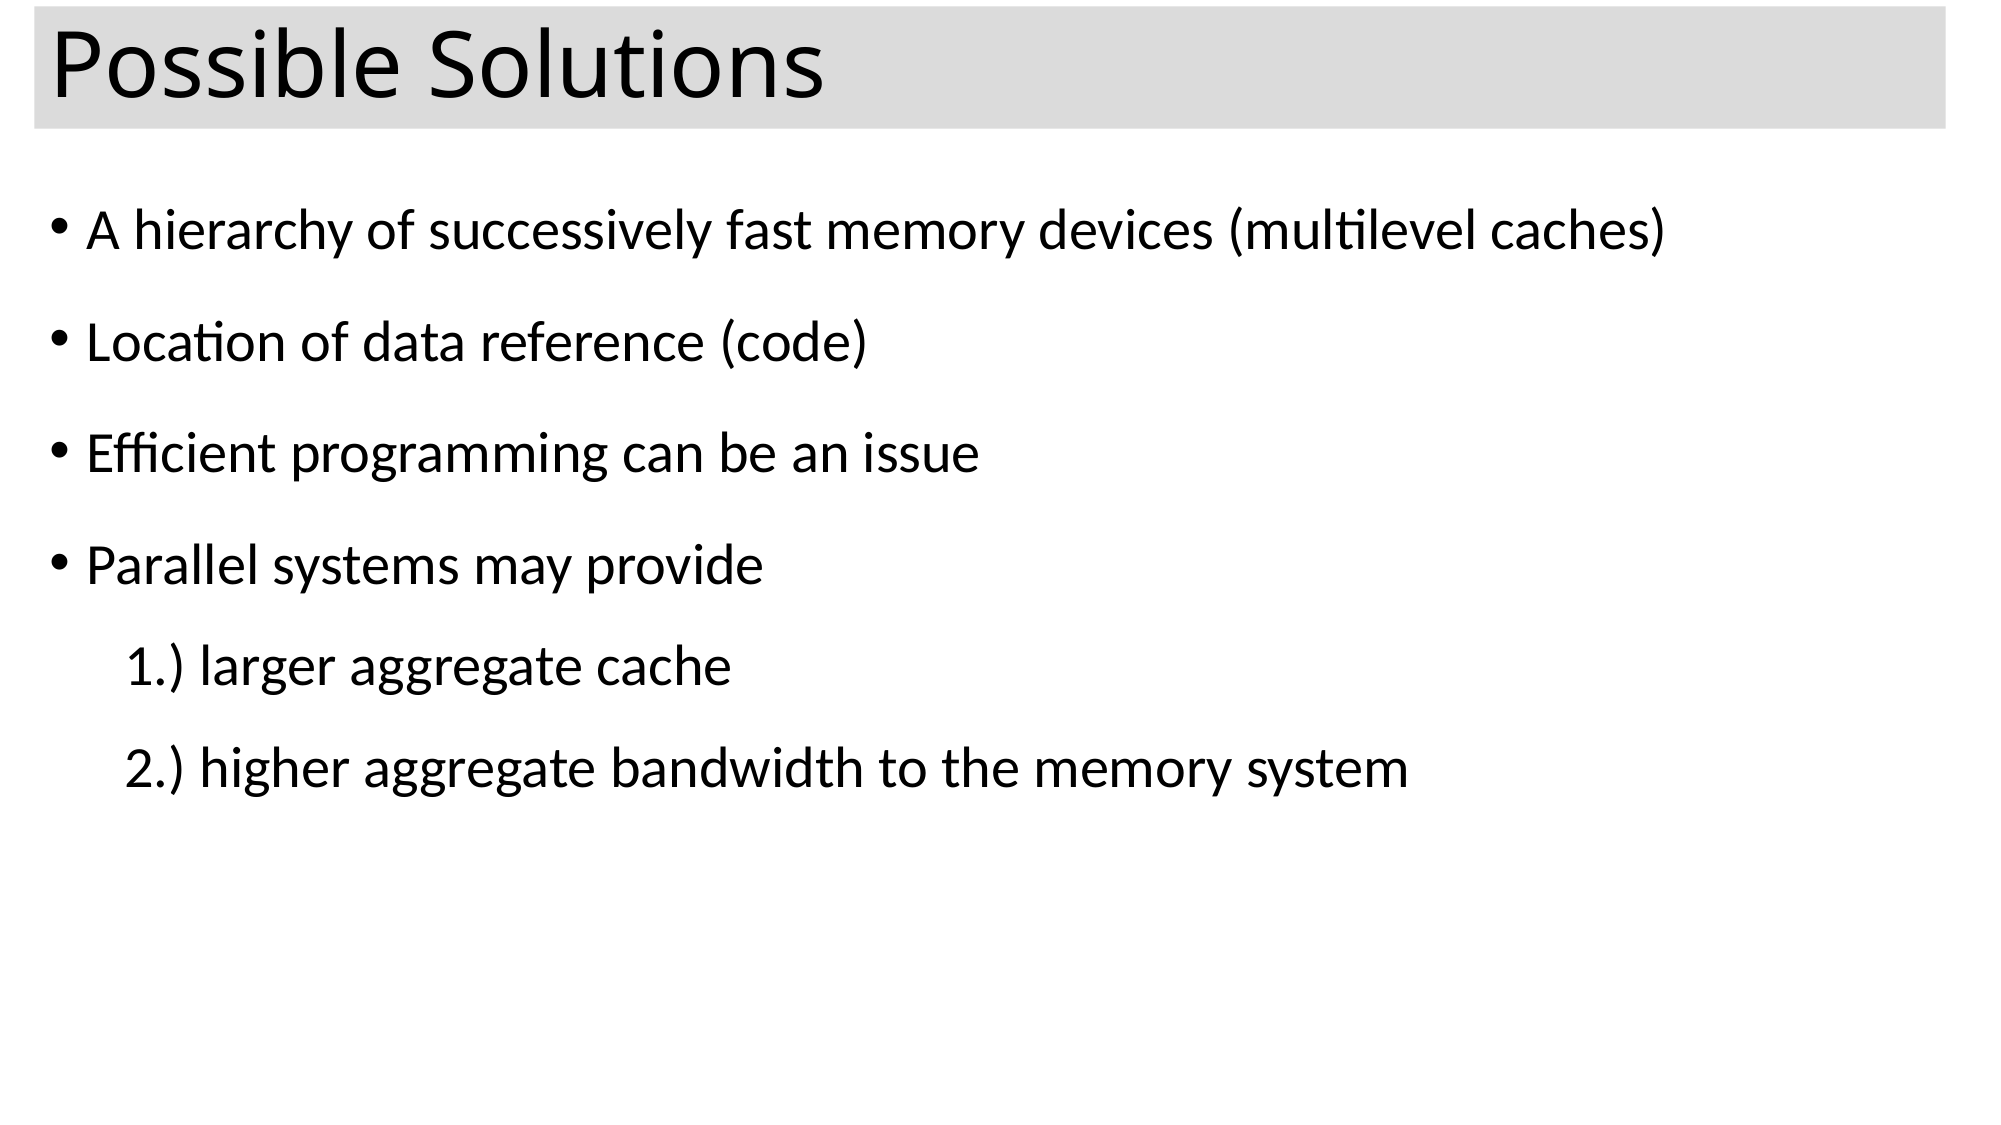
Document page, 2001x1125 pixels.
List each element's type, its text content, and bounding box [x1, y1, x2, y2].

title Possible Solutions [34, 6, 1946, 129]
list A hierarchy of successively fast memory devices (multilevel caches) Location of data reference (code) Efficient programming can be an issue Parallel systems may provide 1.) larger aggregate cache 2.) higher aggregate bandwidth to the memory system [34, 162, 1946, 1089]
